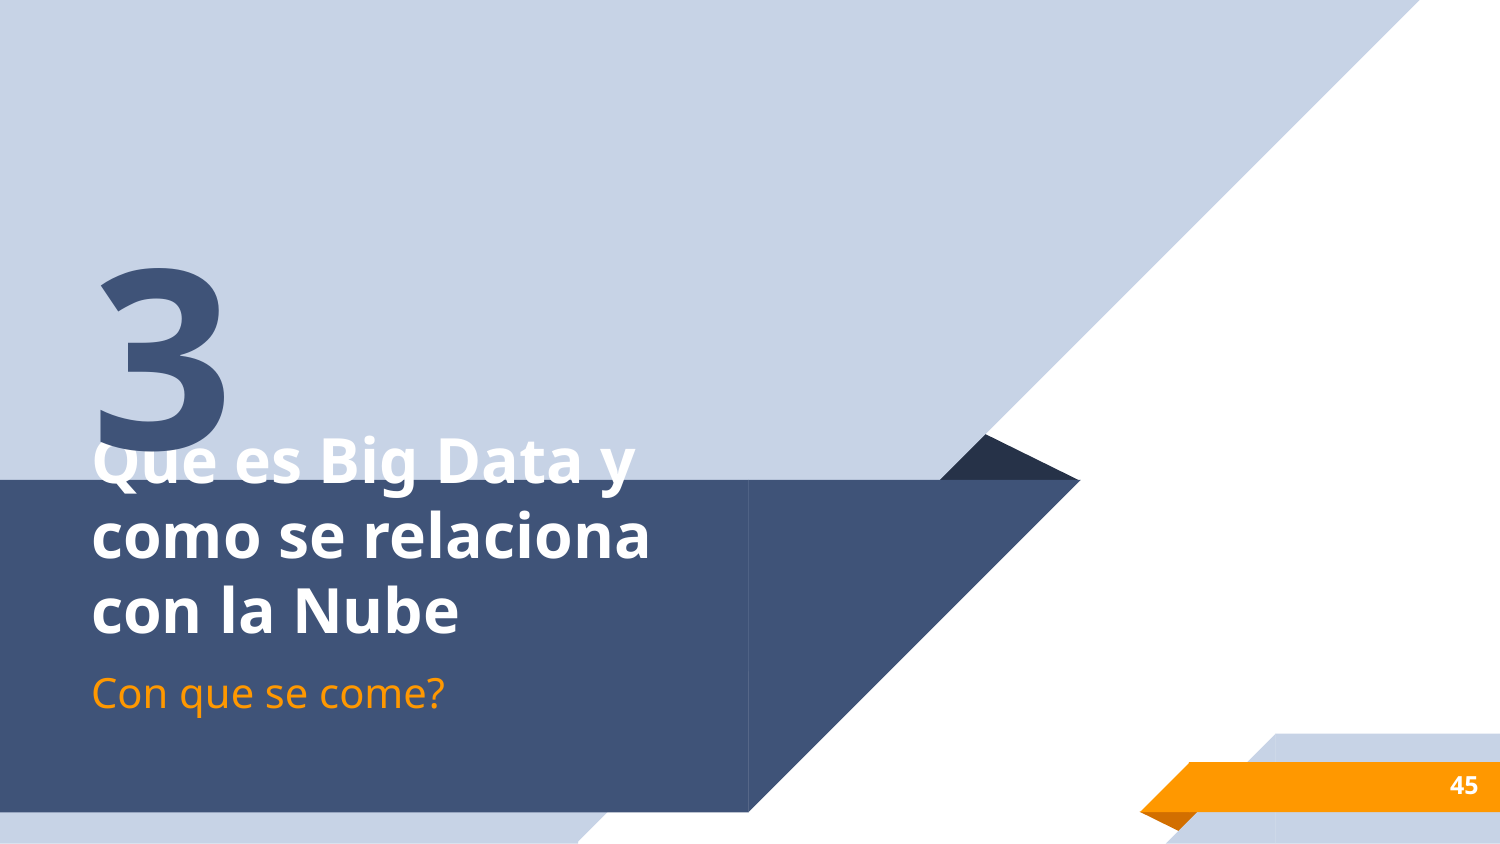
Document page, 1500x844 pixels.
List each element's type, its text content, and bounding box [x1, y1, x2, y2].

title Que es Big Data y como se relaciona con la Nube [76, 470, 748, 652]
subtitle Con que se come? [76, 652, 748, 781]
text_box 3 [76, 0, 434, 515]
slide_number 45 [1249, 760, 1494, 813]
